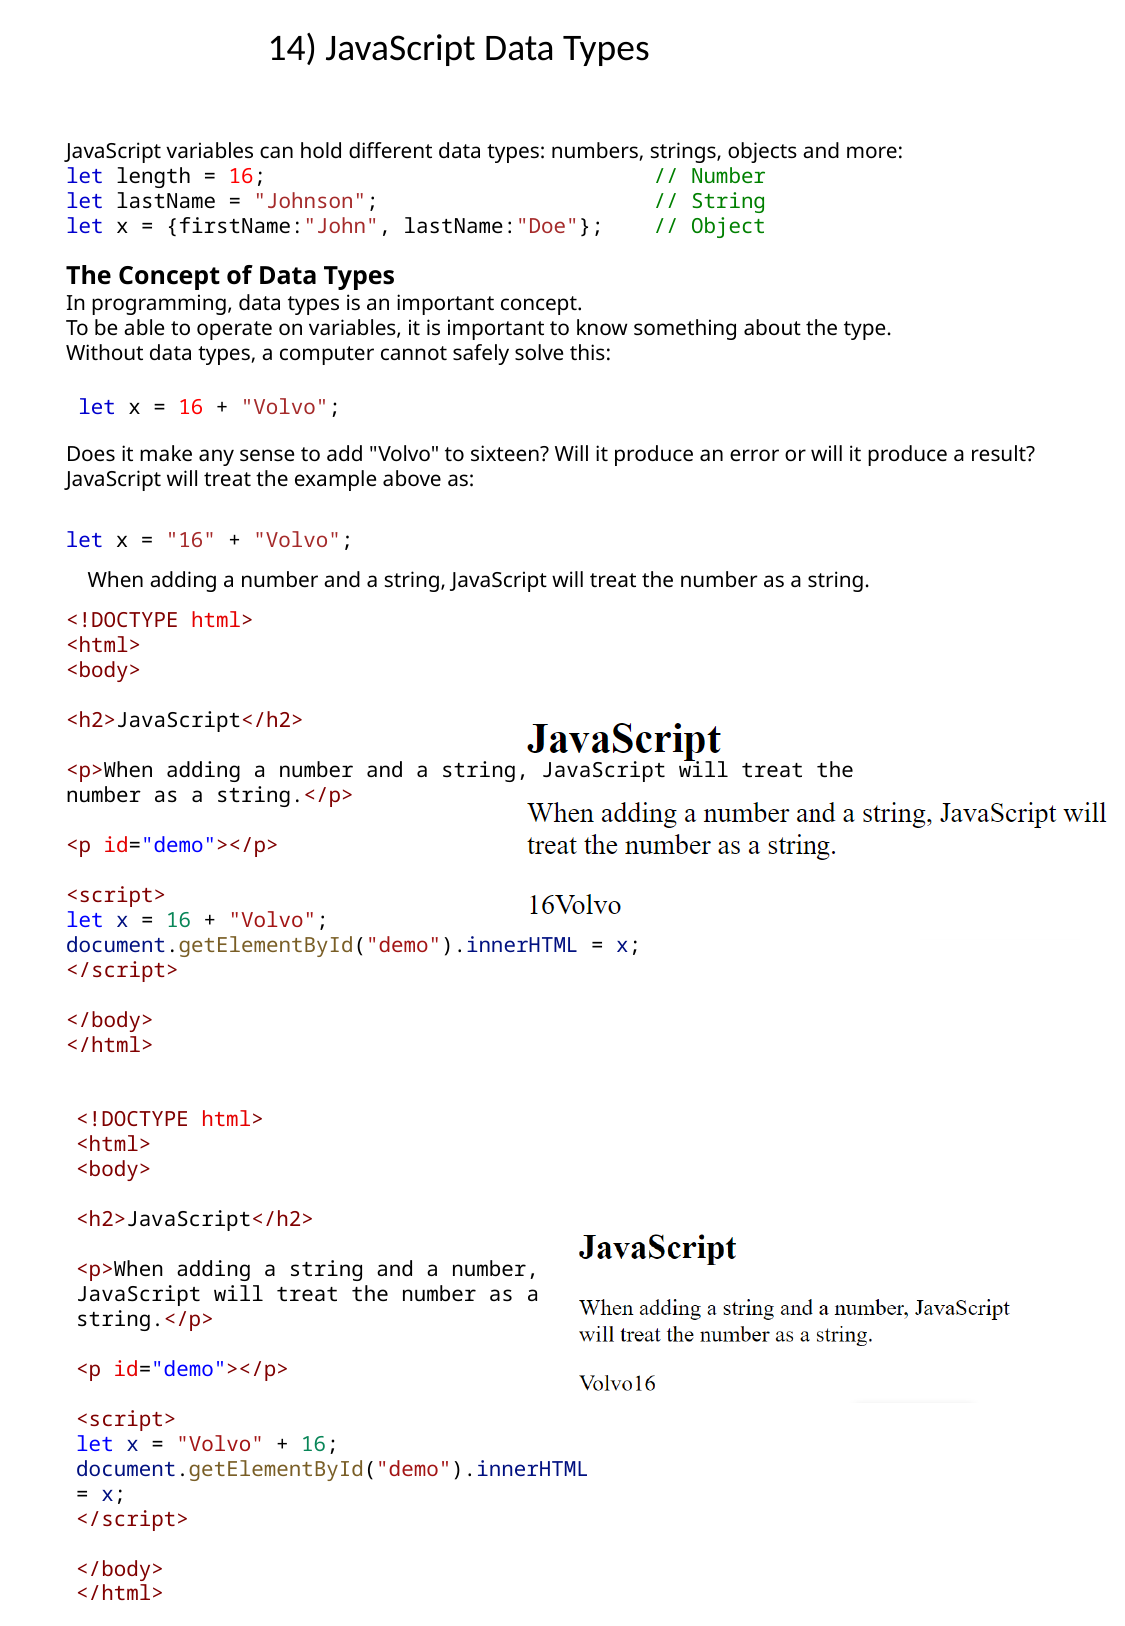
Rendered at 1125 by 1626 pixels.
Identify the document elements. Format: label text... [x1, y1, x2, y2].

text_box When adding a number and a string, JavaScript will treat the number as a string. [72, 559, 1040, 600]
text_box JavaScript variables can hold different data types: numbers, strings, objects and more: let length = 16; // Number let lastName = "Johnson"; // String let x = {firstName:"John", lastName:"Doe"}; // Object [51, 130, 1040, 245]
picture [570, 1222, 1015, 1403]
text_box let x = "16" + "Volvo"; [51, 518, 369, 559]
text_box The Concept of Data Types In programming, data types is an important concept. To be able to operate on variables, it is important to know something about the type. Without data types, a computer cannot safely solve this: [51, 252, 1067, 372]
text_box <!DOCTYPE html> <html> <body> <h2>JavaScript</h2> <p>When adding a string and a number, JavaScript will treat the number as a string.</p> <p id="demo"></p> <script> let x = "Volvo" + 16; document.getElementById("demo").innerHTML = x; </script> </body> </html> [61, 1073, 624, 1613]
text_box 14) JavaScript Data Types [252, 15, 816, 130]
text_box <!DOCTYPE html> <html> <body> <h2>JavaScript</h2> <p>When adding a number and a string, JavaScript will treat the number as a string.</p> <p id="demo"></p> <script> let x = 16 + "Volvo"; document.getElementById("demo").innerHTML = x; </script> </body> </html> [51, 599, 932, 1065]
text_box let x = 16 + "Volvo"; [63, 386, 356, 427]
text_box Does it make any sense to add "Volvo" to sixteen? Will it produce an error or will it produce a result? JavaScript will treat the example above as: [51, 433, 1067, 499]
picture [518, 709, 1113, 940]
